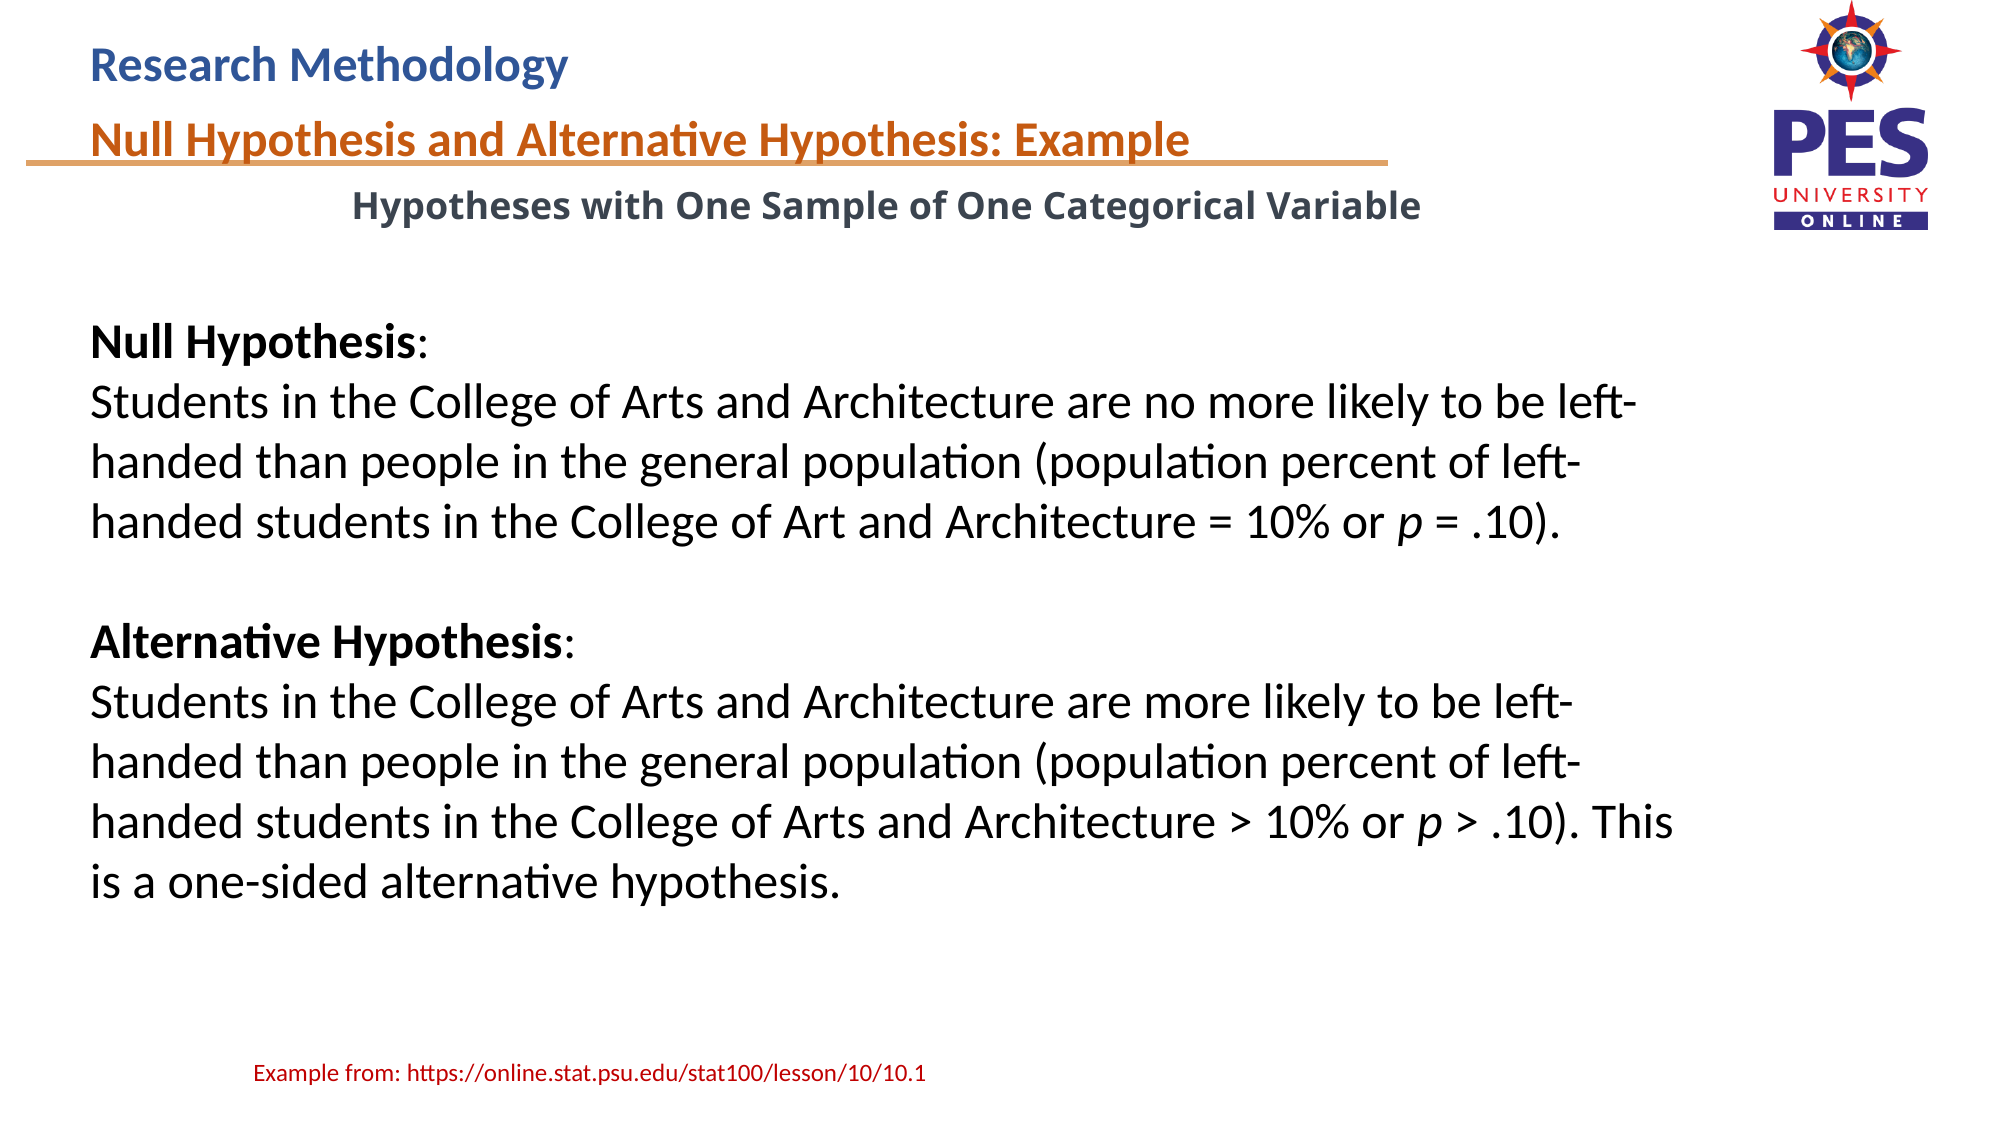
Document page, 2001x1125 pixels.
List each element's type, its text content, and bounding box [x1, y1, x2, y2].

text_box Null Hypothesis and Alternative Hypothesis: Example [75, 164, 1388, 174]
picture [1774, 0, 1928, 230]
text_box Research Methodology [75, 24, 1306, 100]
text_box Null Hypothesis and Alternative Hypothesis: Example [75, 99, 1388, 163]
text_box Hypotheses with One Sample of One Categorical Variable [326, 174, 1473, 235]
text_box Null Hypothesis: Students in the College of Arts and Architecture are no more likely to be left-handed than people in the general population (population percent of left-handed students in the College of Art and Architecture = 10% or p = .10). Alternative Hypothesis: Students in the College of Arts and Architecture are more likely to be left-handed than people in the general population (population percent of left-handed students in the College of Arts and Architecture > 10% or p > .10). This is a one-sided alternative hypothesis. [75, 240, 1712, 1036]
text_box Example from: https://online.stat.psu.edu/stat100/lesson/10/10.1 [238, 1049, 1827, 1094]
